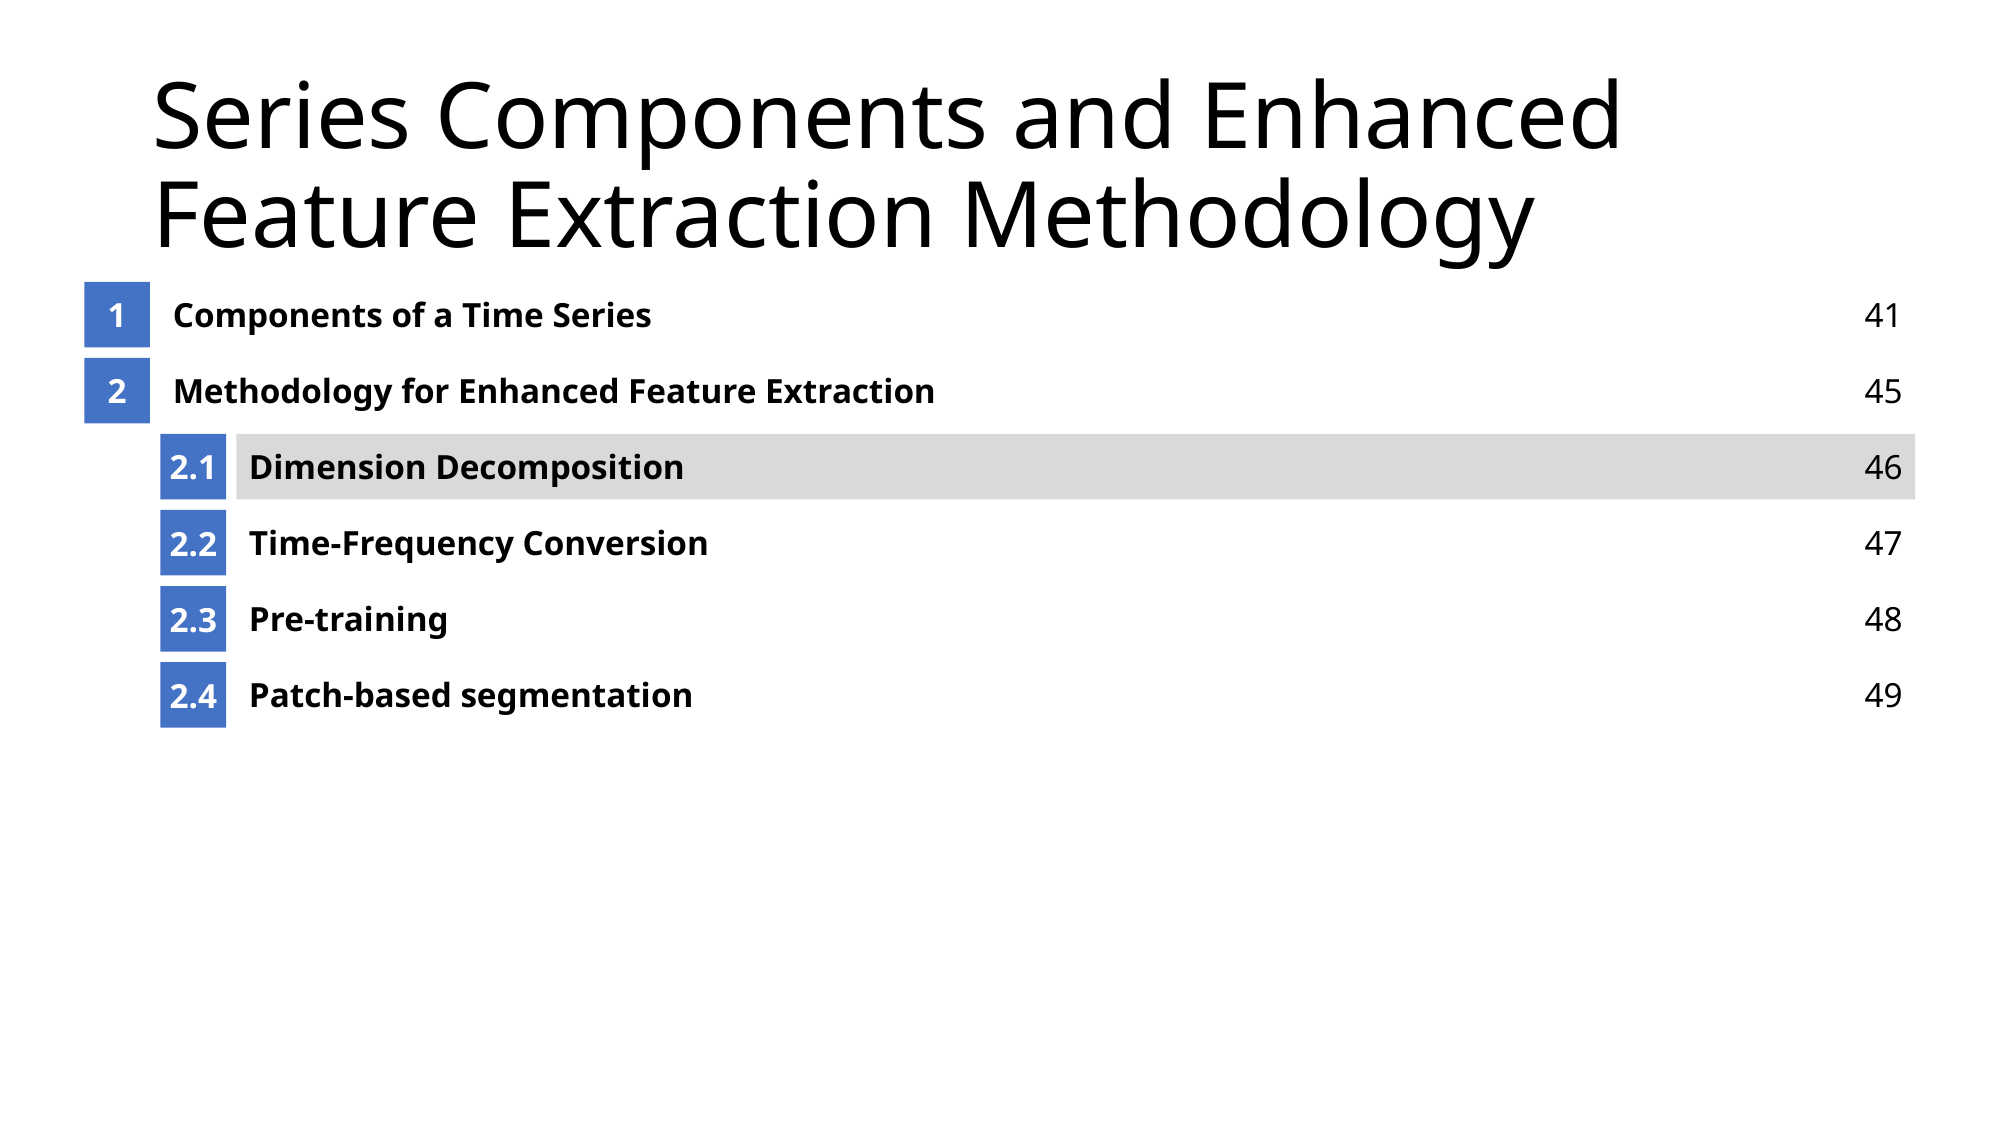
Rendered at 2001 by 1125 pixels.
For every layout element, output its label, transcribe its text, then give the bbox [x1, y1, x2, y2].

text_box 47 [1884, 509, 1904, 577]
text_box 49 [1884, 661, 1904, 729]
text_box Pre-training [235, 585, 953, 653]
text_box 2.2 [159, 509, 227, 577]
text_box [1904, 433, 1916, 500]
text_box 2.4 [159, 661, 227, 729]
text_box [953, 433, 1884, 500]
text_box Components of a Time Series [159, 281, 953, 348]
text_box Time-Frequency Conversion [235, 509, 953, 577]
text_box 45 [1884, 357, 1904, 424]
text_box 48 [1884, 585, 1904, 653]
text_box 1 [83, 281, 151, 348]
text_box 2.1 [159, 433, 227, 500]
text_box Methodology for Enhanced Feature Extraction [159, 357, 953, 424]
text_box Dimension Decomposition [235, 433, 953, 500]
text_box 2.3 [159, 585, 227, 653]
text_box 41 [1884, 281, 1904, 348]
text_box Patch-based segmentation [235, 661, 953, 729]
title Series Components and Enhanced Feature Extraction Methodology [137, 59, 1863, 278]
text_box 2 [83, 357, 151, 424]
text_box 46 [1884, 433, 1904, 500]
